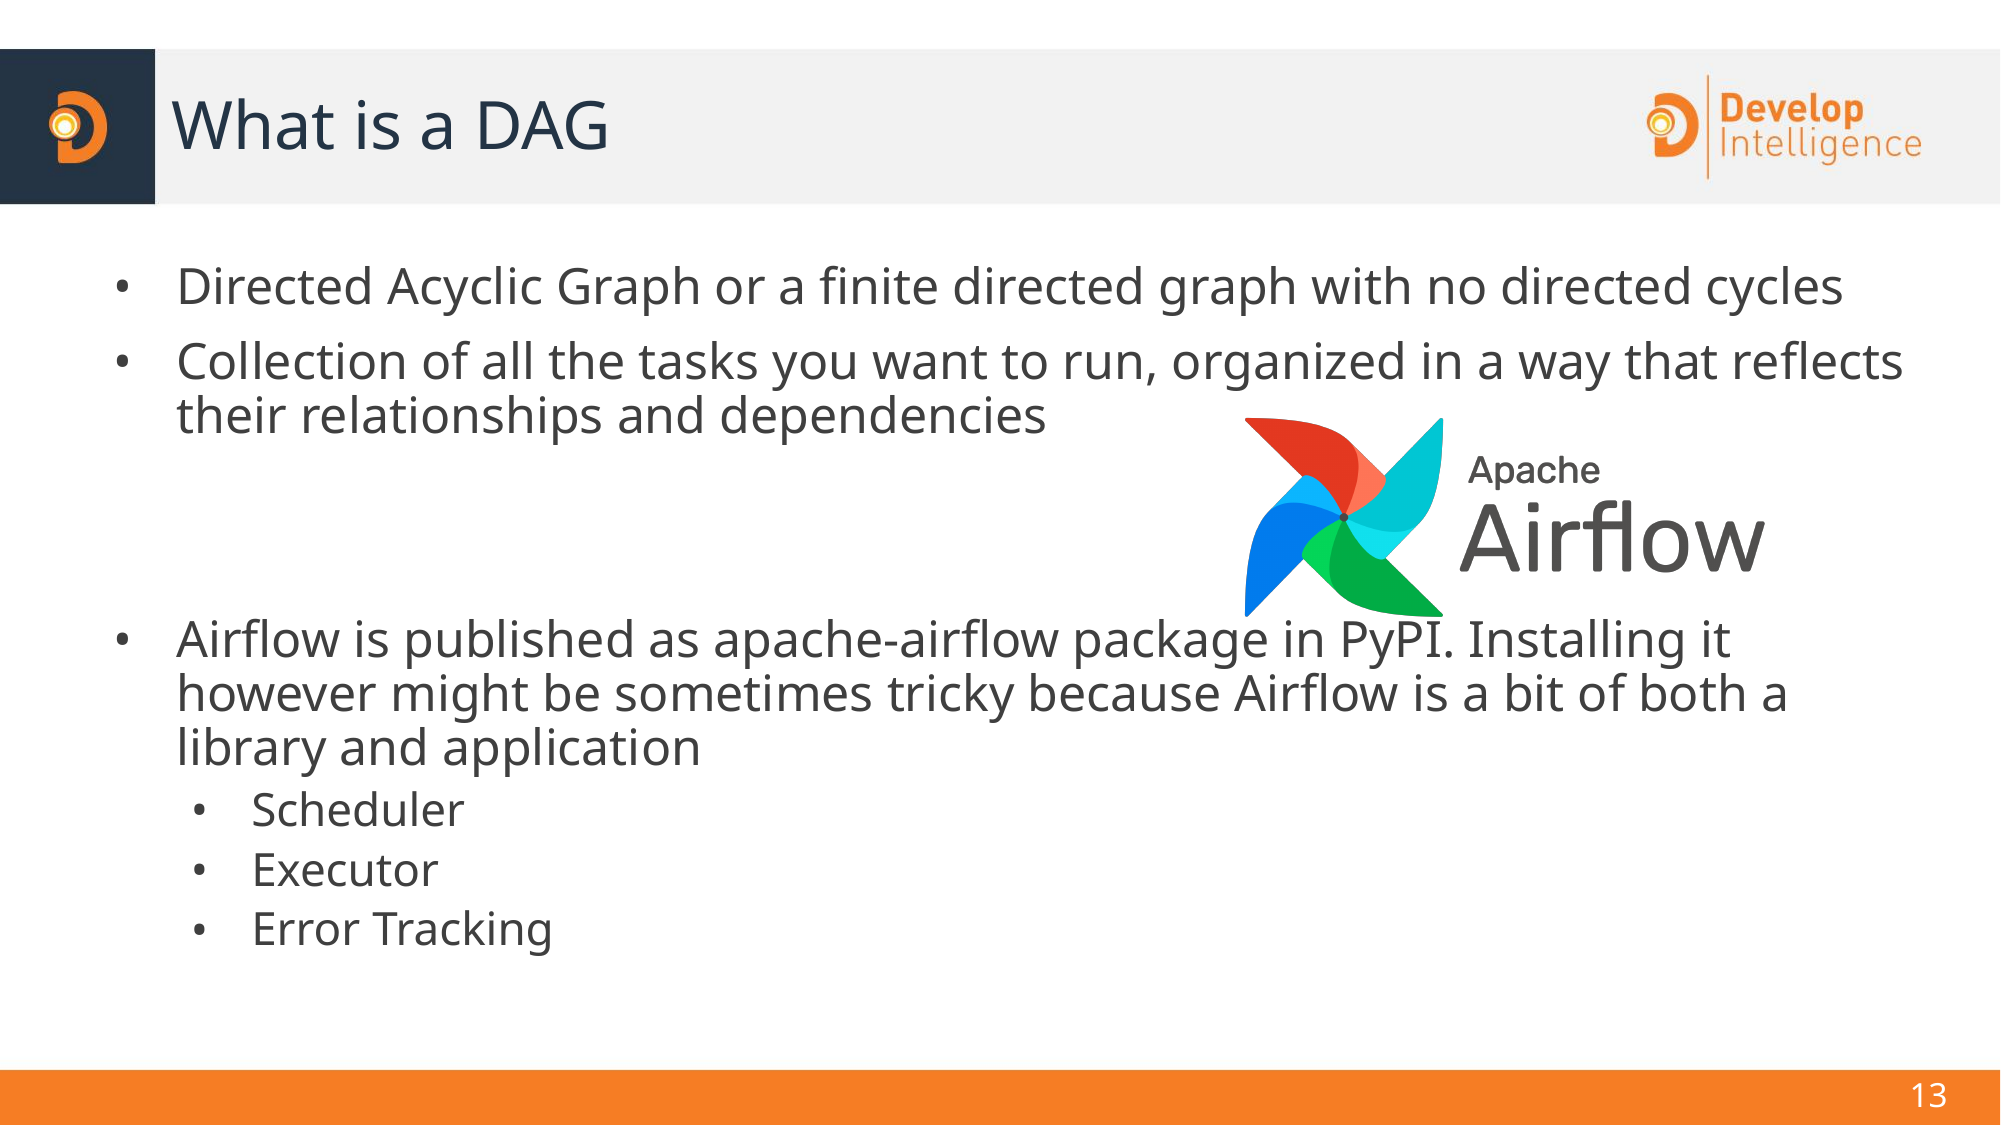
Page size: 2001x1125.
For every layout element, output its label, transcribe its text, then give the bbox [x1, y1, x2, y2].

list Directed Acyclic Graph or a finite directed graph with no directed cycles Collection of all the tasks you want to run, organized in a way that reflects their relationships and dependencies Airflow is published as apache-airflow package in PyPI. Installing it however might be sometimes tricky because Airflow is a bit of both a library and application Scheduler Executor Error Tracking [86, 253, 1950, 1022]
title What is a DAG [156, 53, 1999, 203]
slide_number 13 [1860, 1072, 1998, 1122]
picture [0, 0, 2001, 1125]
